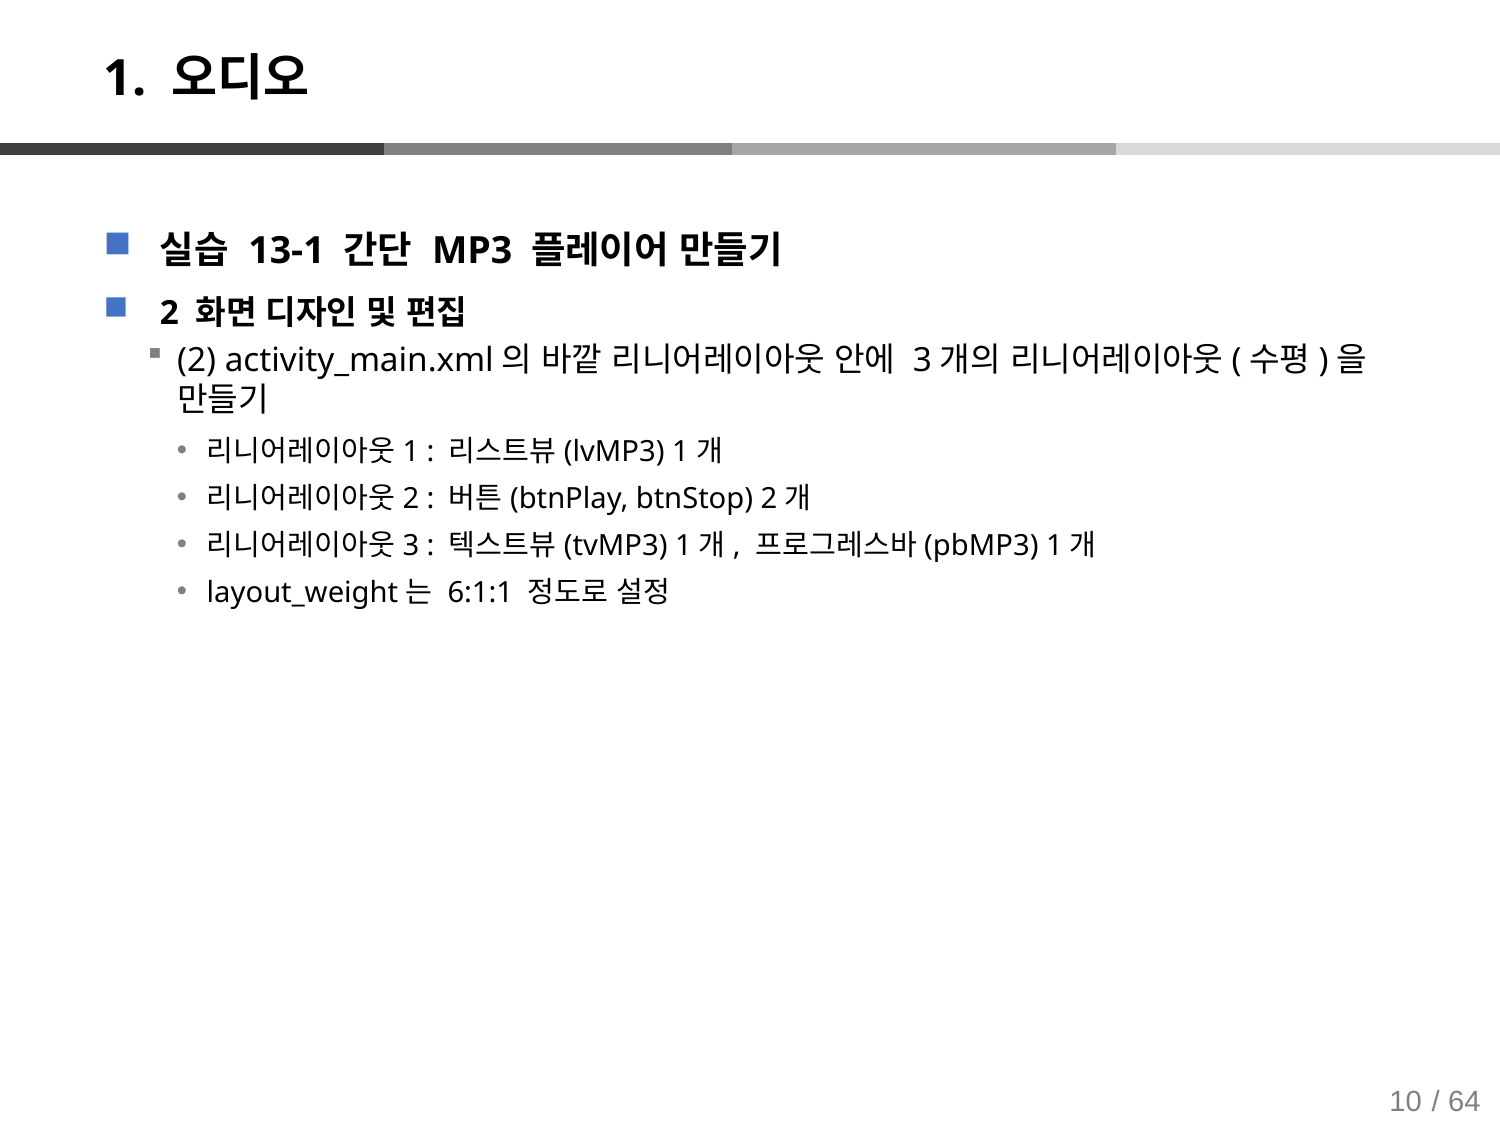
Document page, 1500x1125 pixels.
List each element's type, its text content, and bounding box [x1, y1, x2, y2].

title 1. 오디오 [88, 30, 1211, 121]
list 실습 13-1 간단 MP3 플레이어 만들기 2 화면 디자인 및 편집 (2) activity_main.xml의 바깥 리니어레이아웃 안에 3개의 리니어레이아웃(수평)을 만들기 리니어레이아웃1 : 리스트뷰(lvMP3) 1개 리니어레이아웃2 : 버튼(btnPlay, btnStop) 2개 리니어레이아웃3 : 텍스트뷰(tvMP3) 1개, 프로그레스바(pbMP3) 1개 layout_weight는 6:1:1 정도로 설정 [88, 196, 1436, 1083]
